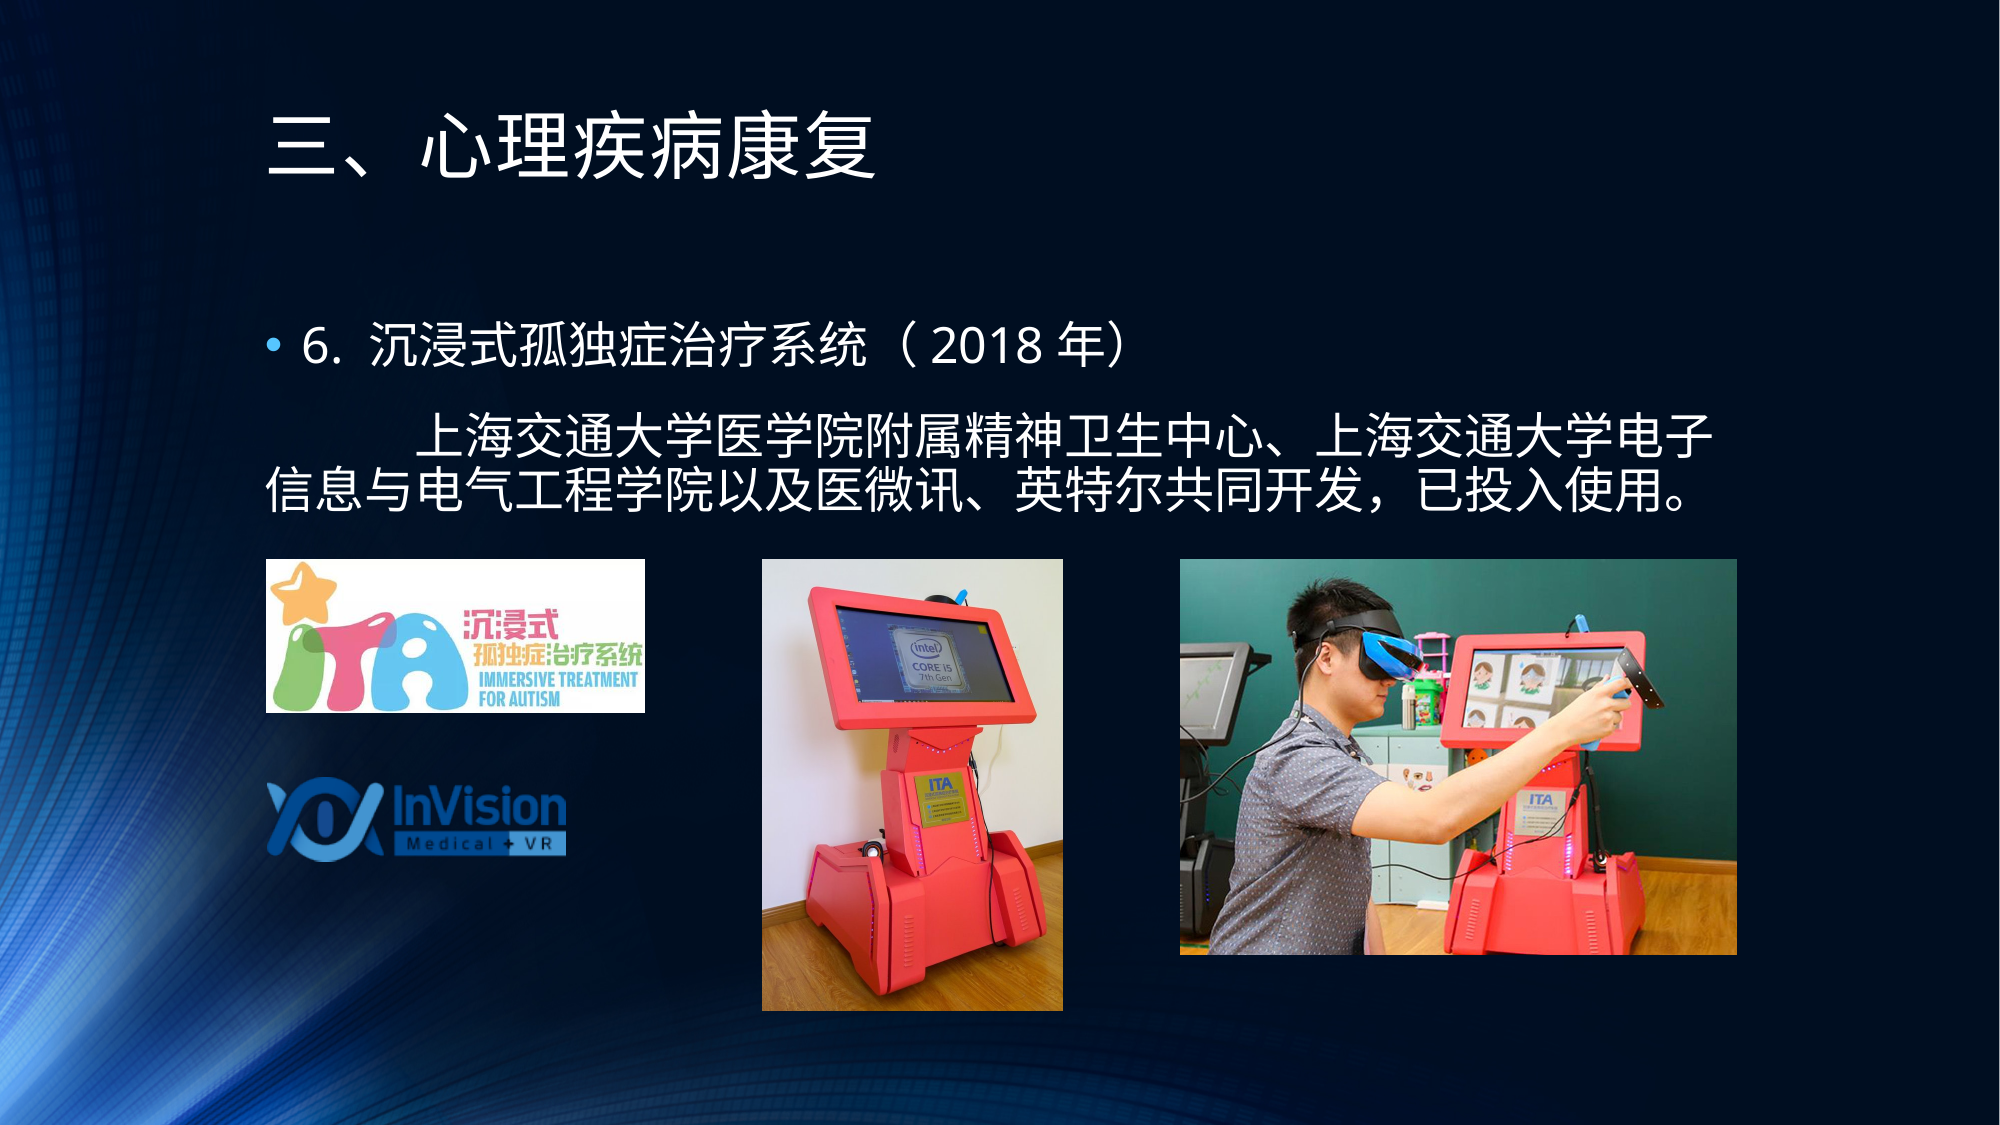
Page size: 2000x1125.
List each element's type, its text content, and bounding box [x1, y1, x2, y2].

title 三、心理疾病康复 [249, 62, 1750, 288]
list 6. 沉浸式孤独症治疗系统（2018年） 上海交通大学医学院附属精神卫生中心、上海交通大学电子信息与电气工程学院以及医微讯、英特尔共同开发，已投入使用。 [249, 312, 1749, 988]
picture [0, 0, 2000, 1125]
